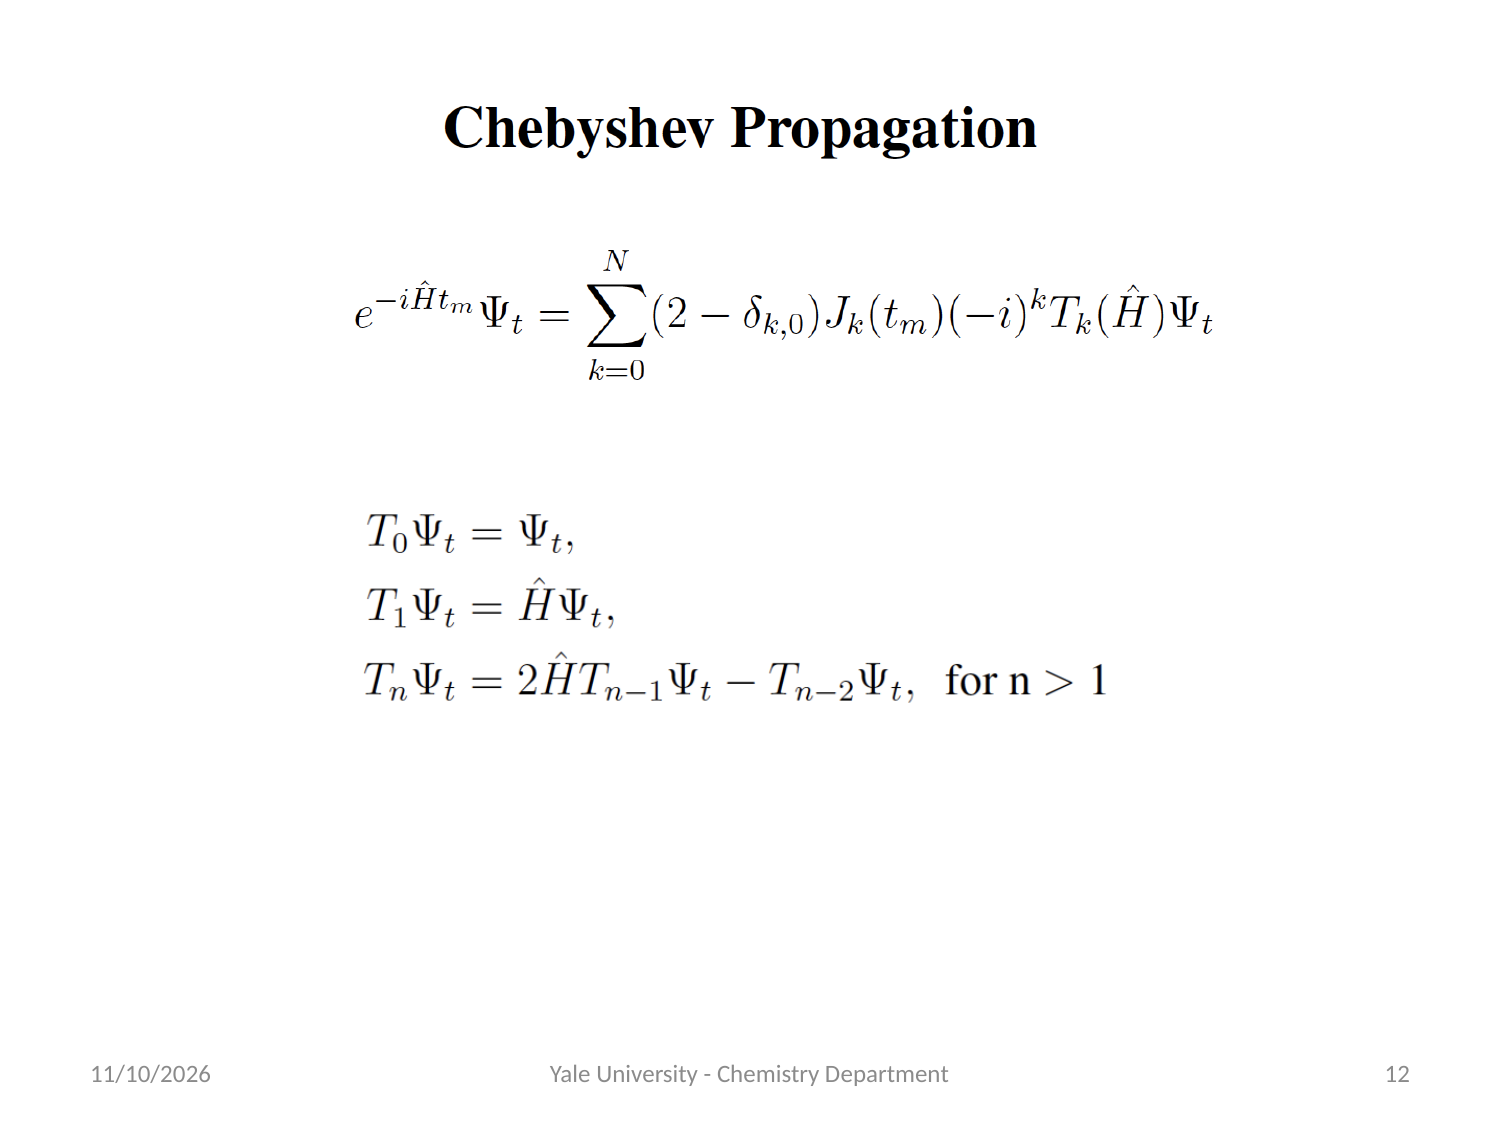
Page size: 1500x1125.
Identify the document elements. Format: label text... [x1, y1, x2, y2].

picture [424, 77, 1054, 192]
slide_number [75, 1042, 425, 1103]
slide_number 12 [1074, 1042, 1425, 1103]
picture [329, 228, 1218, 413]
footer Yale University - Chemistry Department [512, 1042, 988, 1103]
picture [334, 486, 1113, 731]
